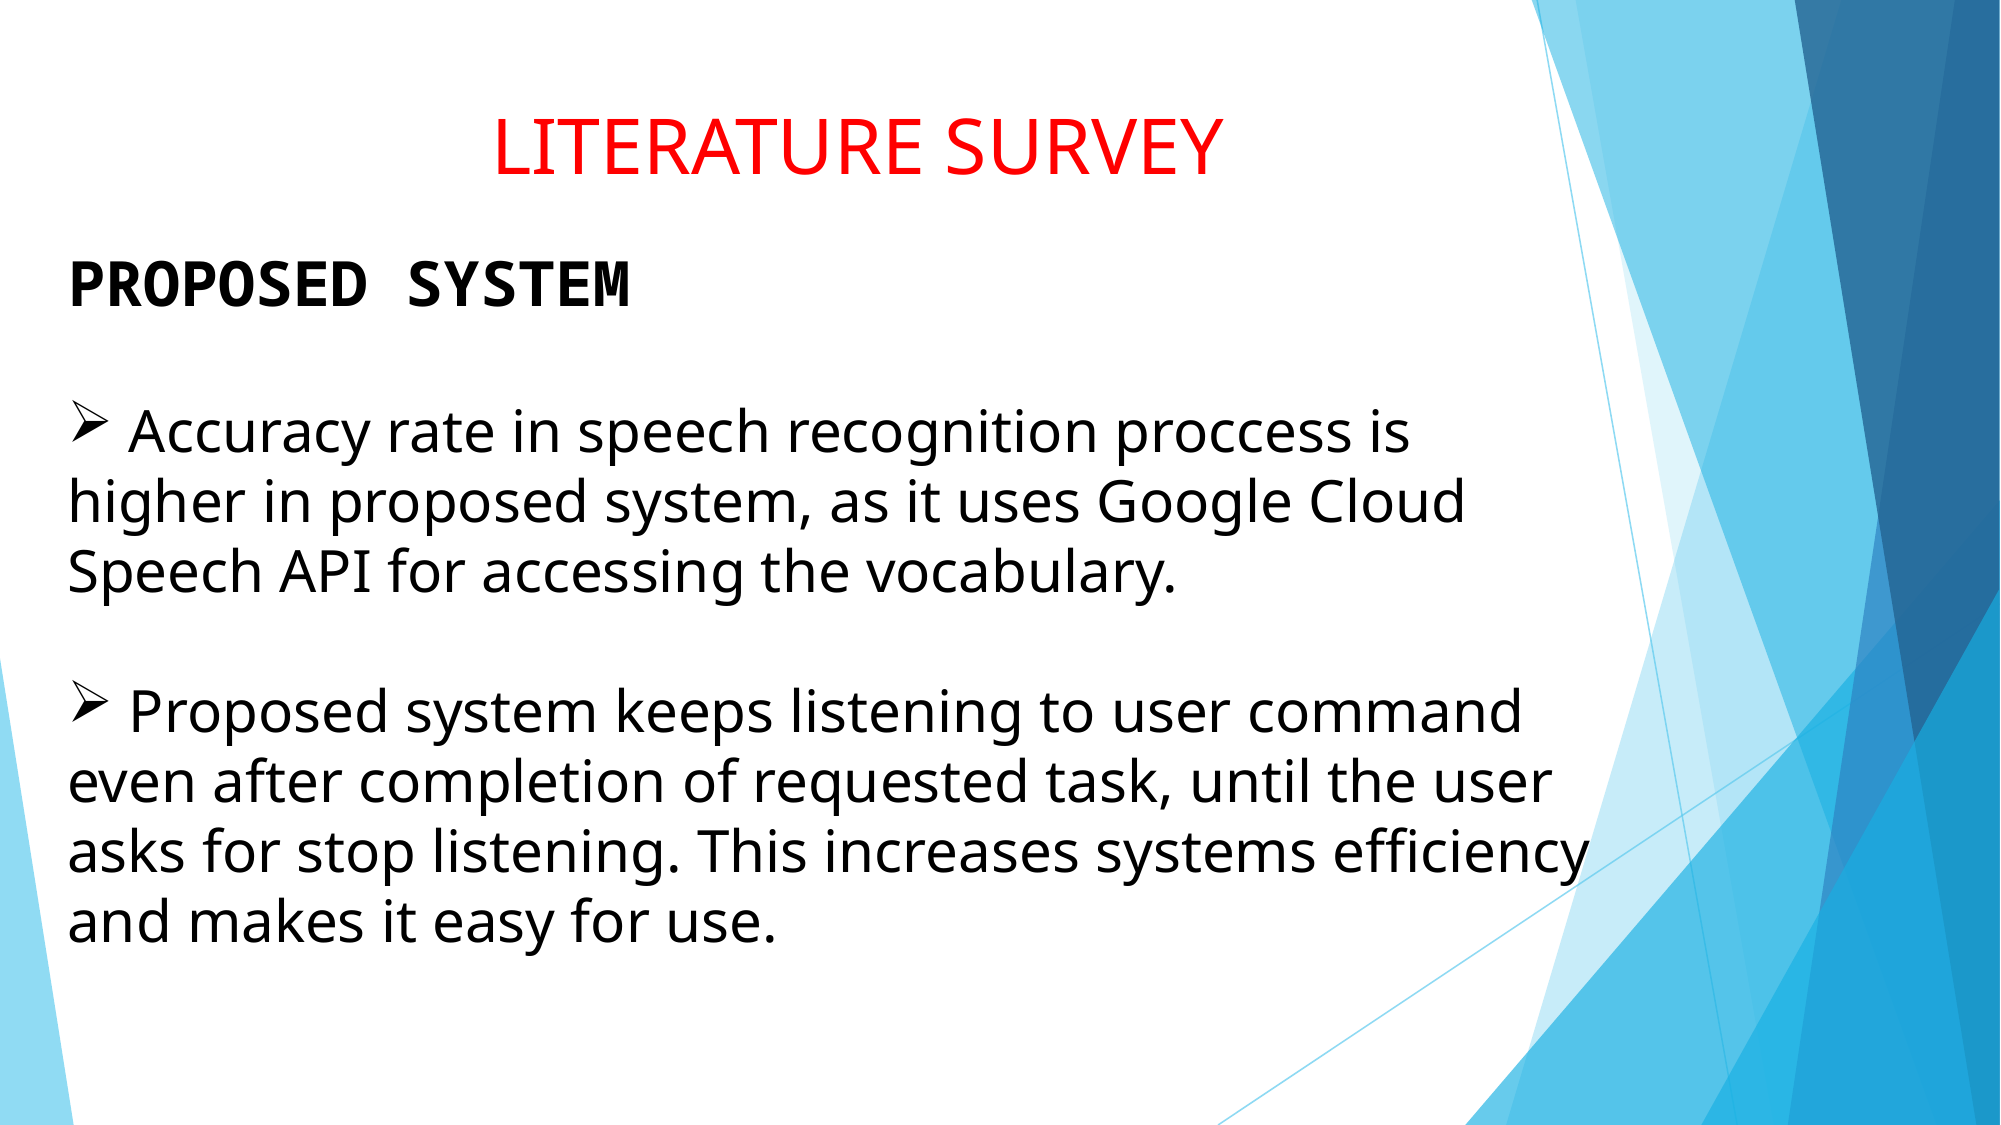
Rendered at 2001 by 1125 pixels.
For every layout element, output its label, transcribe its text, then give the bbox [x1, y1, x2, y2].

text_box PROPOSED SYSTEM [53, 236, 799, 327]
text_box Accuracy rate in speech recognition proccess is higher in proposed system, as it uses Google Cloud Speech API for accessing the vocabulary. Proposed system keeps listening to user command even after completion of requested task, until the user asks for stop listening. This increases systems efficiency and makes it easy for use. [52, 386, 1612, 1032]
text_box LITERATURE SURVEY [420, 43, 1295, 198]
